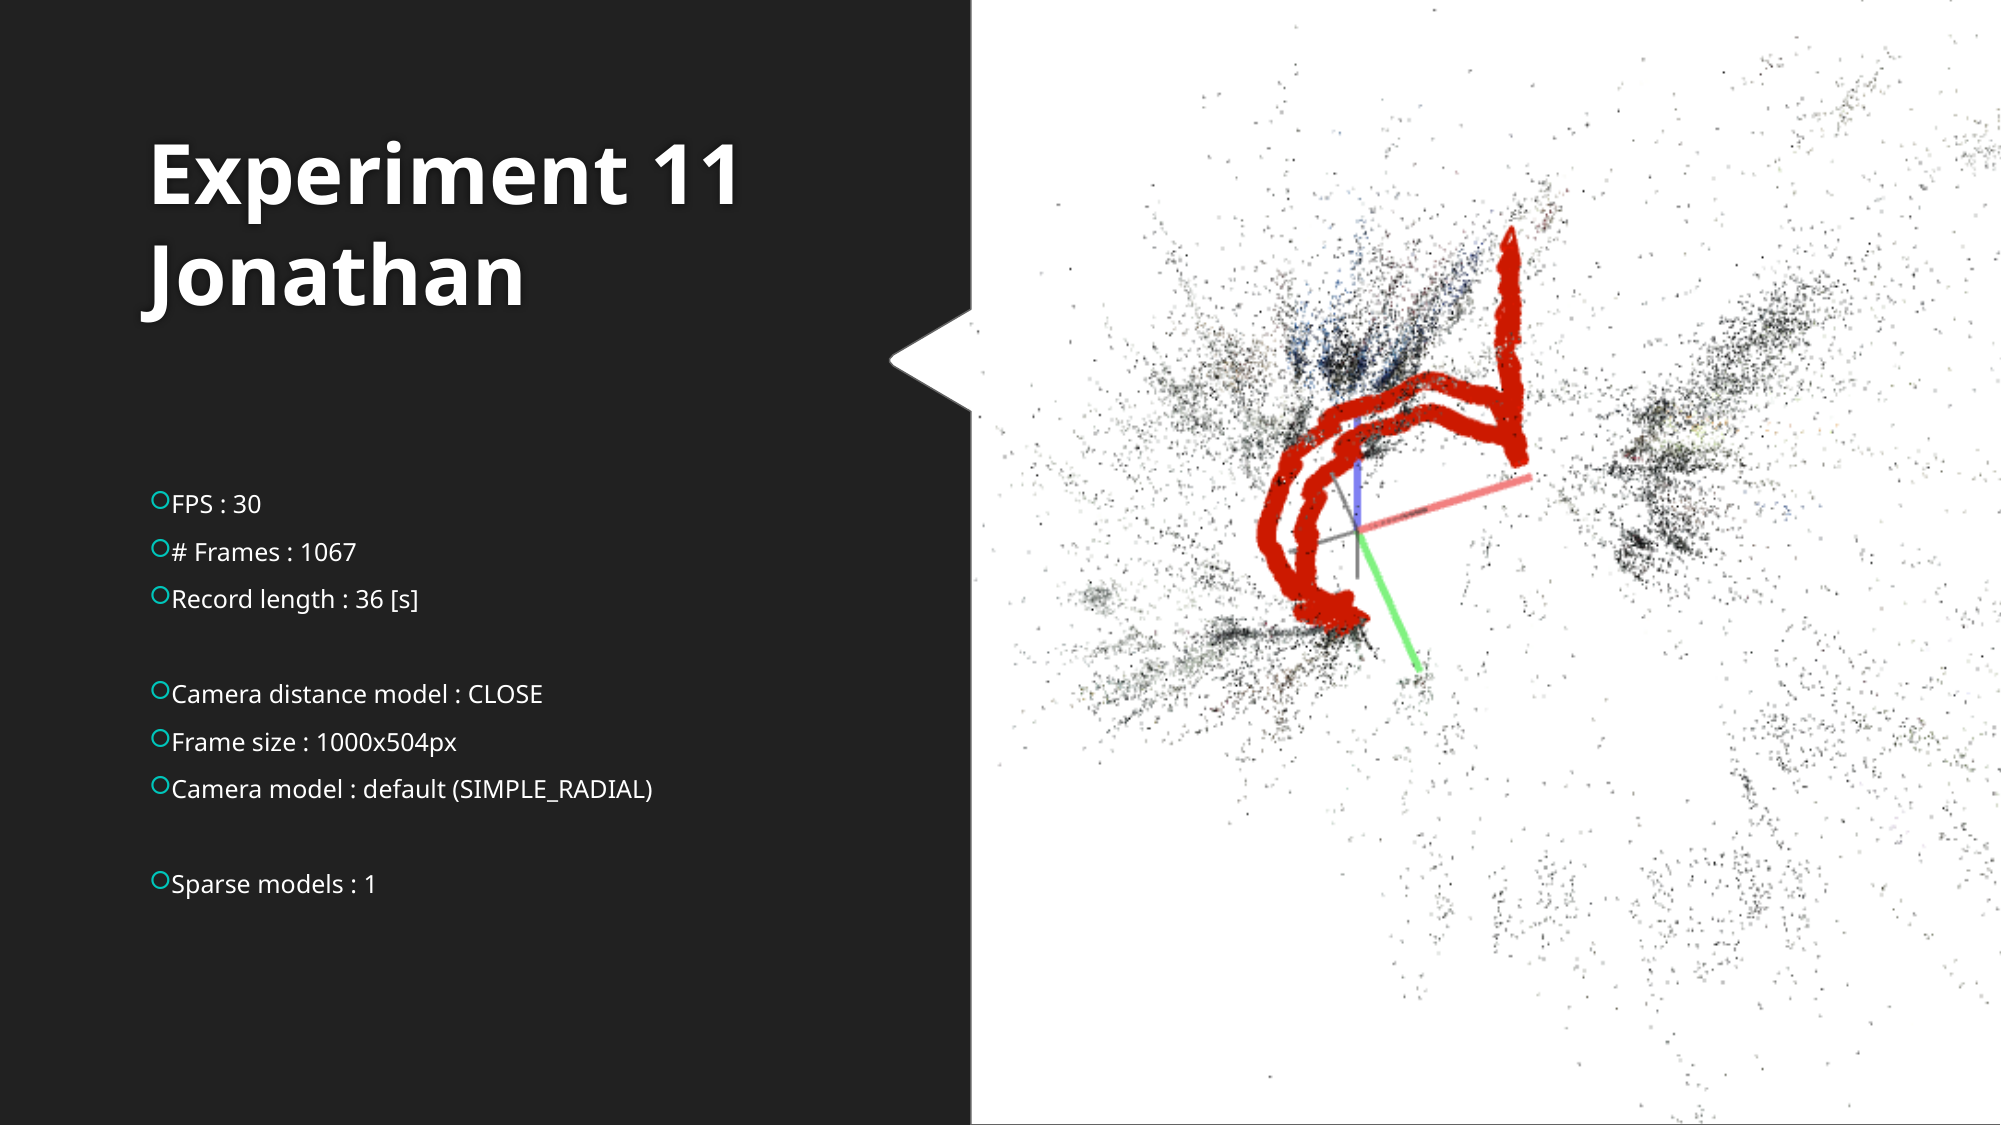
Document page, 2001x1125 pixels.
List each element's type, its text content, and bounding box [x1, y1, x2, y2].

picture [889, 0, 2001, 1125]
text_box FPS : 30 # Frames : 1067 Record length : 36 [s] Camera distance model : CLOSE Frame size : 1000x504px Camera model : default (SIMPLE_RADIAL) Sparse models : 1 [134, 395, 889, 992]
title Experiment 11 Jonathan [132, 73, 889, 330]
text_box [0, 0, 889, 1125]
